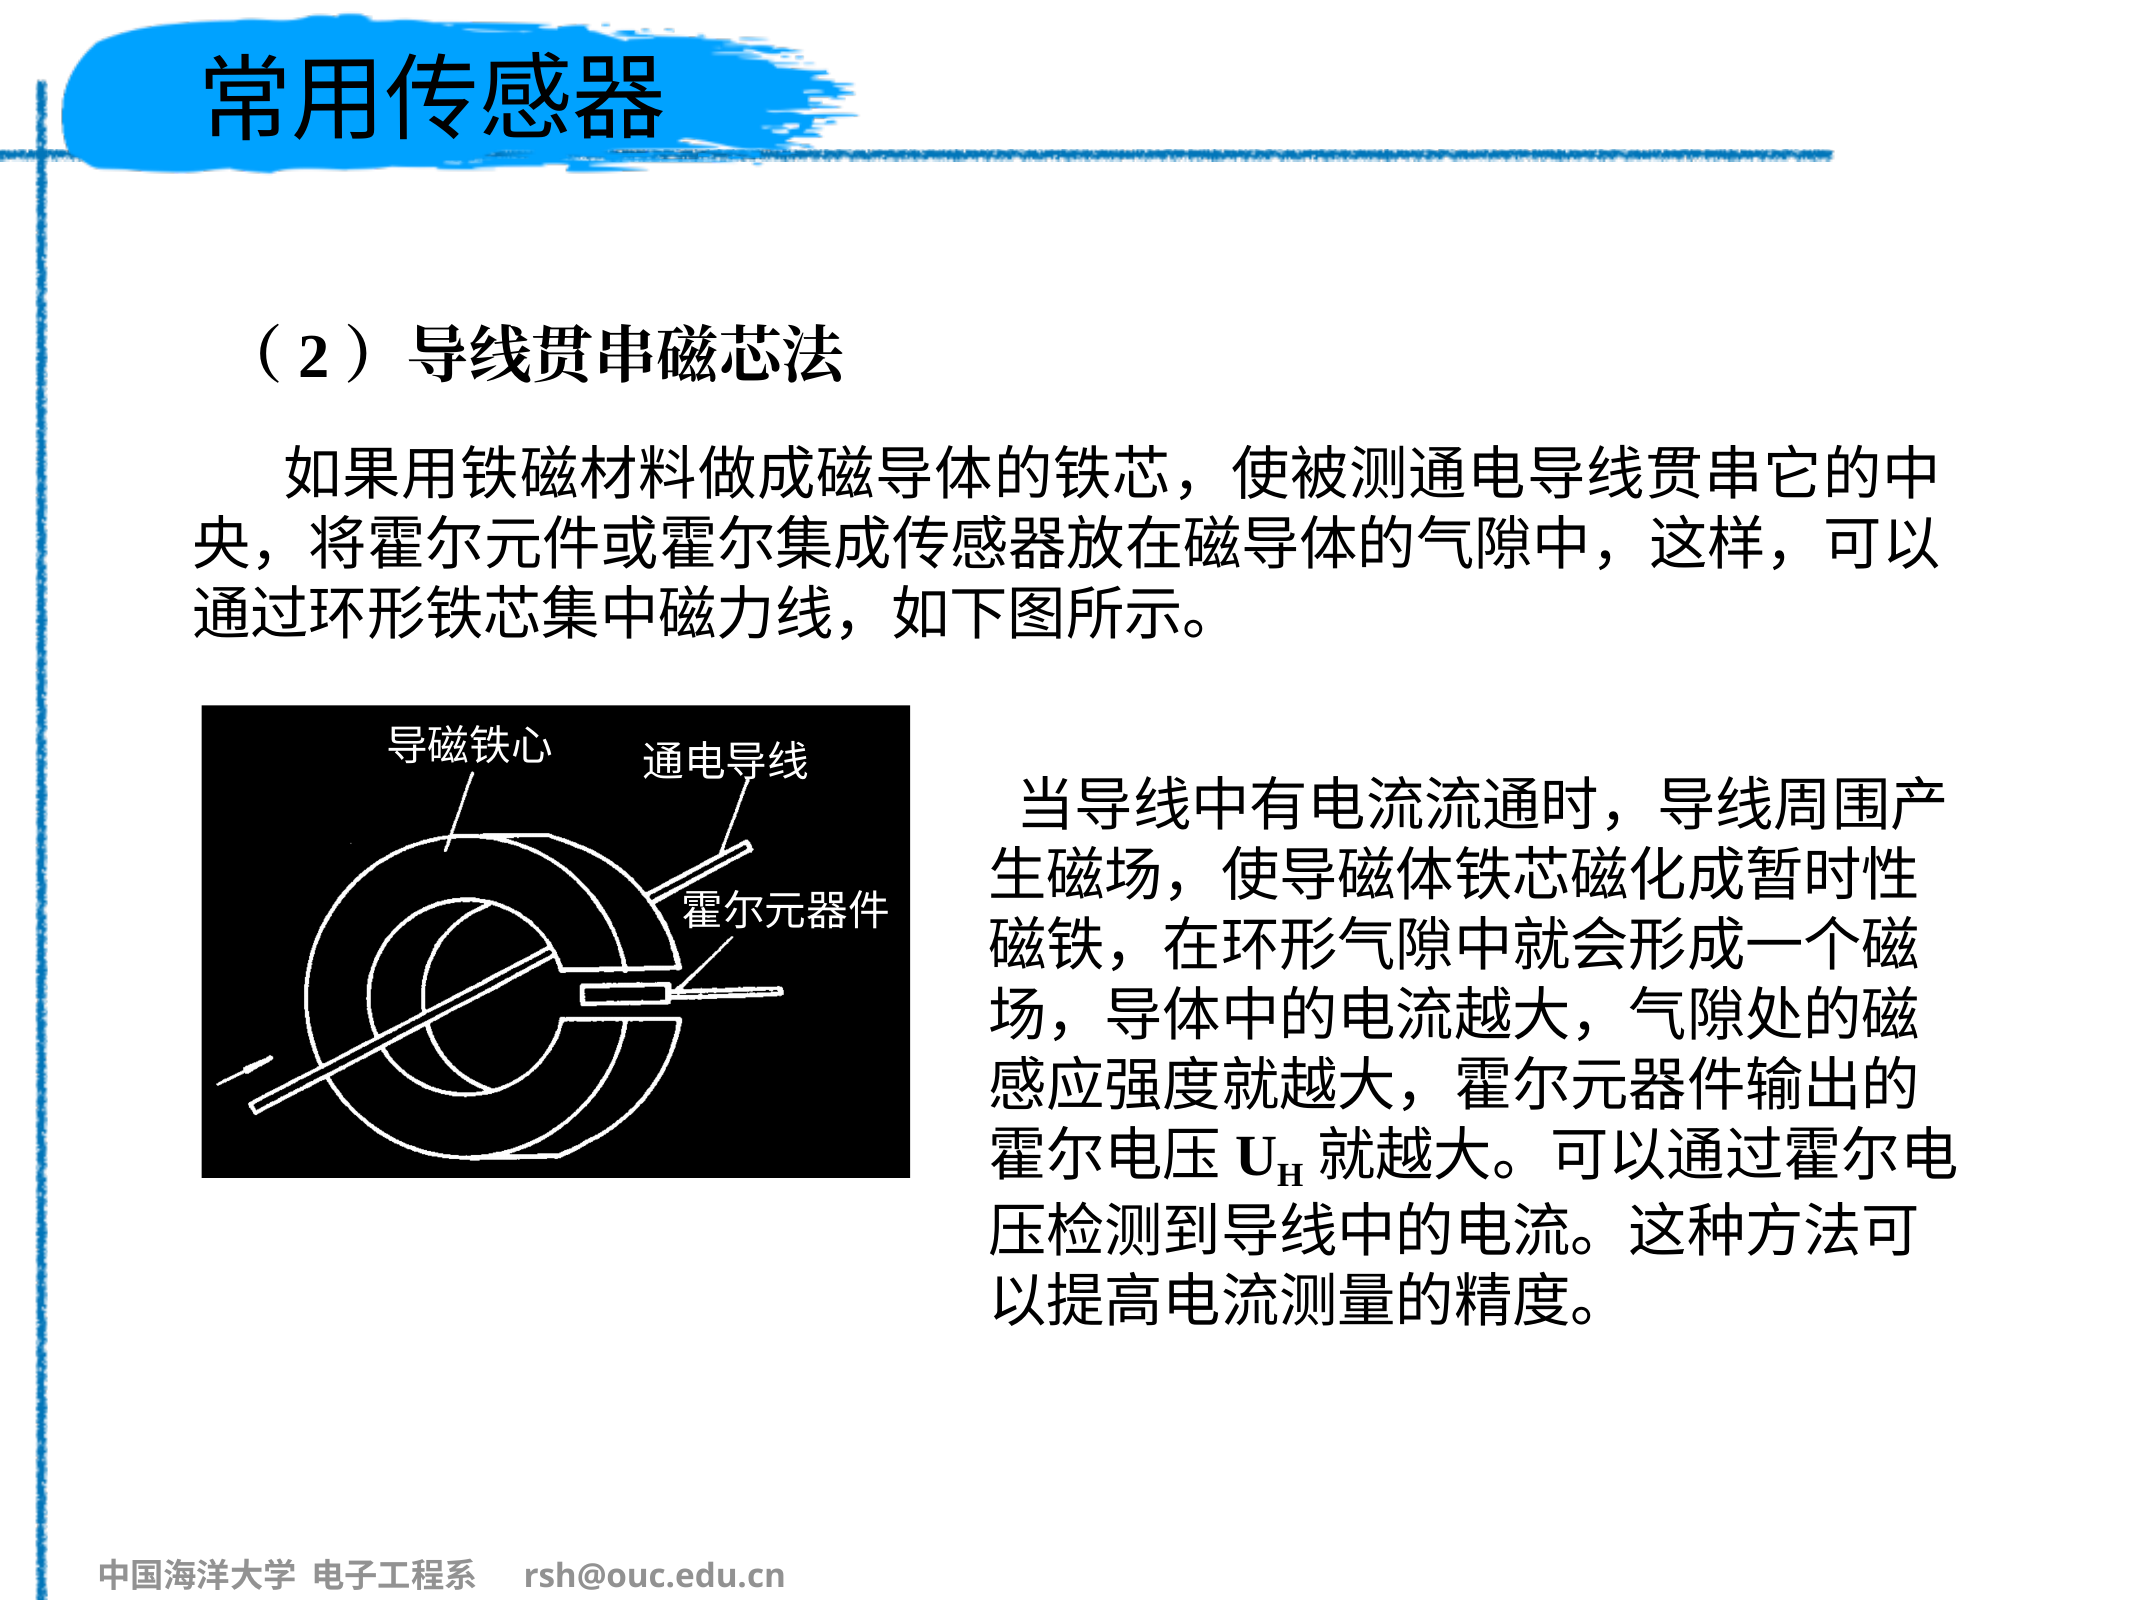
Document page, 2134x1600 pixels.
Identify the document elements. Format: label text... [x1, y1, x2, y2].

picture [798, 10, 1841, 178]
picture [0, 10, 67, 1600]
text_box 当导线中有电流流通时，导线周围产生磁场，使导磁体铁芯磁化成暂时性磁铁，在环形气隙中就会形成一个磁场，导体中的电流越大，气隙处的磁感应强度就越大，霍尔元器件输出的霍尔电压UH就越大。可以通过霍尔电压检测到导线中的电流。这种方法可以提高电流测量的精度。 [979, 758, 1968, 1342]
text_box （2）导线贯串磁芯法 [212, 307, 853, 399]
title 常用传感器 [66, 0, 799, 188]
text_box 如果用铁磁材料做成磁导体的铁芯，使被测通电导线贯串它的中央，将霍尔元件或霍尔集成传感器放在磁导体的气隙中，这样，可以通过环形铁芯集中磁力线，如下图所示。 [184, 427, 1949, 655]
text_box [201, 705, 934, 1179]
